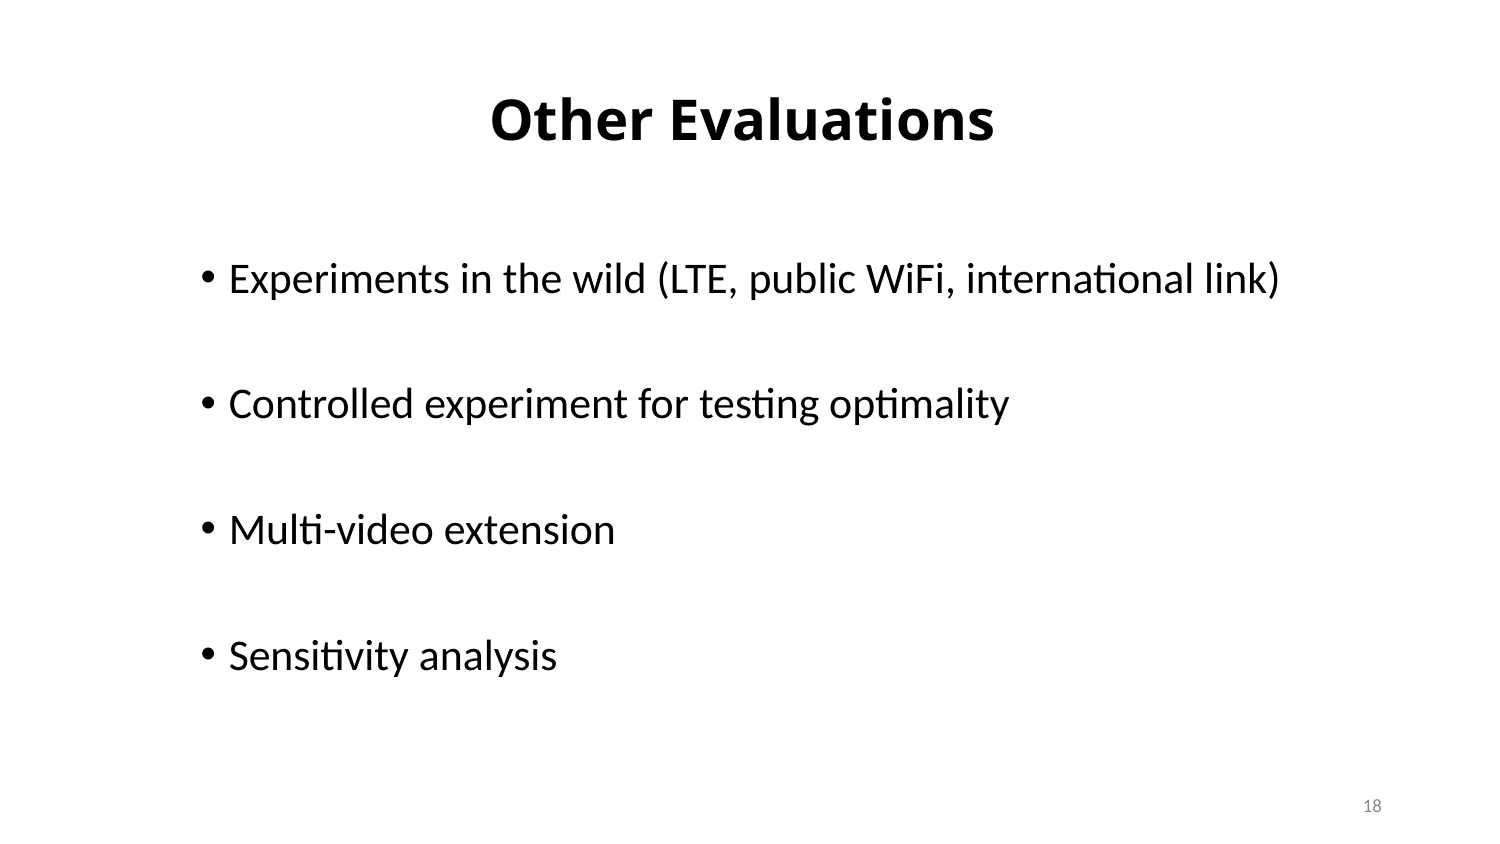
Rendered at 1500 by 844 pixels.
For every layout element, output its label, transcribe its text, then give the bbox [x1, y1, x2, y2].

list Experiments in the wild (LTE, public WiFi, international link) Controlled experiment for testing optimality Multi-video extension Sensitivity analysis [185, 179, 1315, 783]
slide_number 17 [1059, 782, 1397, 827]
text_box Other Evaluations [386, 76, 1114, 168]
